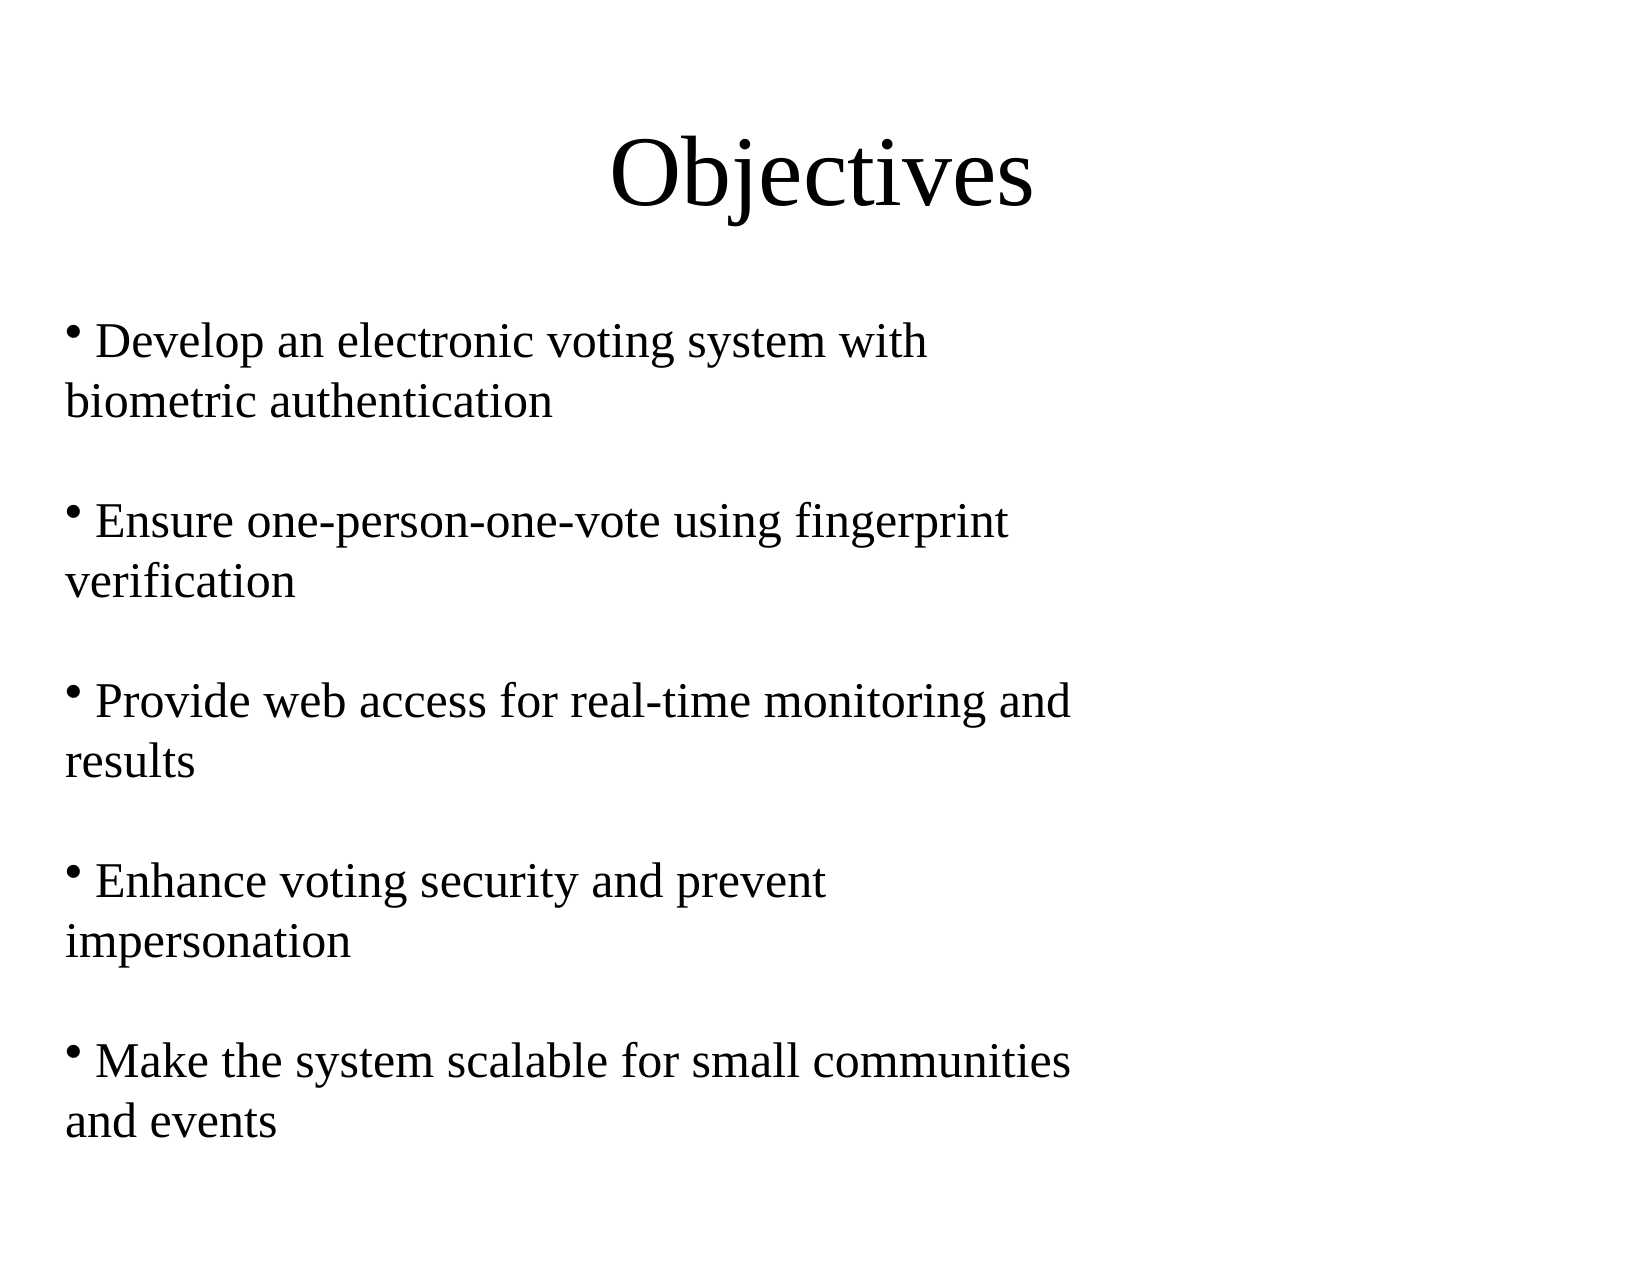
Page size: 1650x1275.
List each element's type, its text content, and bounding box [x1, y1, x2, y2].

text_box Develop an electronic voting system with biometric authentication Ensure one-person-one-vote using fingerprint verification Provide web access for real-time monitoring and results Enhance voting security and prevent impersonation Make the system scalable for small communities and events [49, 300, 1113, 1156]
title Objectives [134, 102, 1516, 319]
